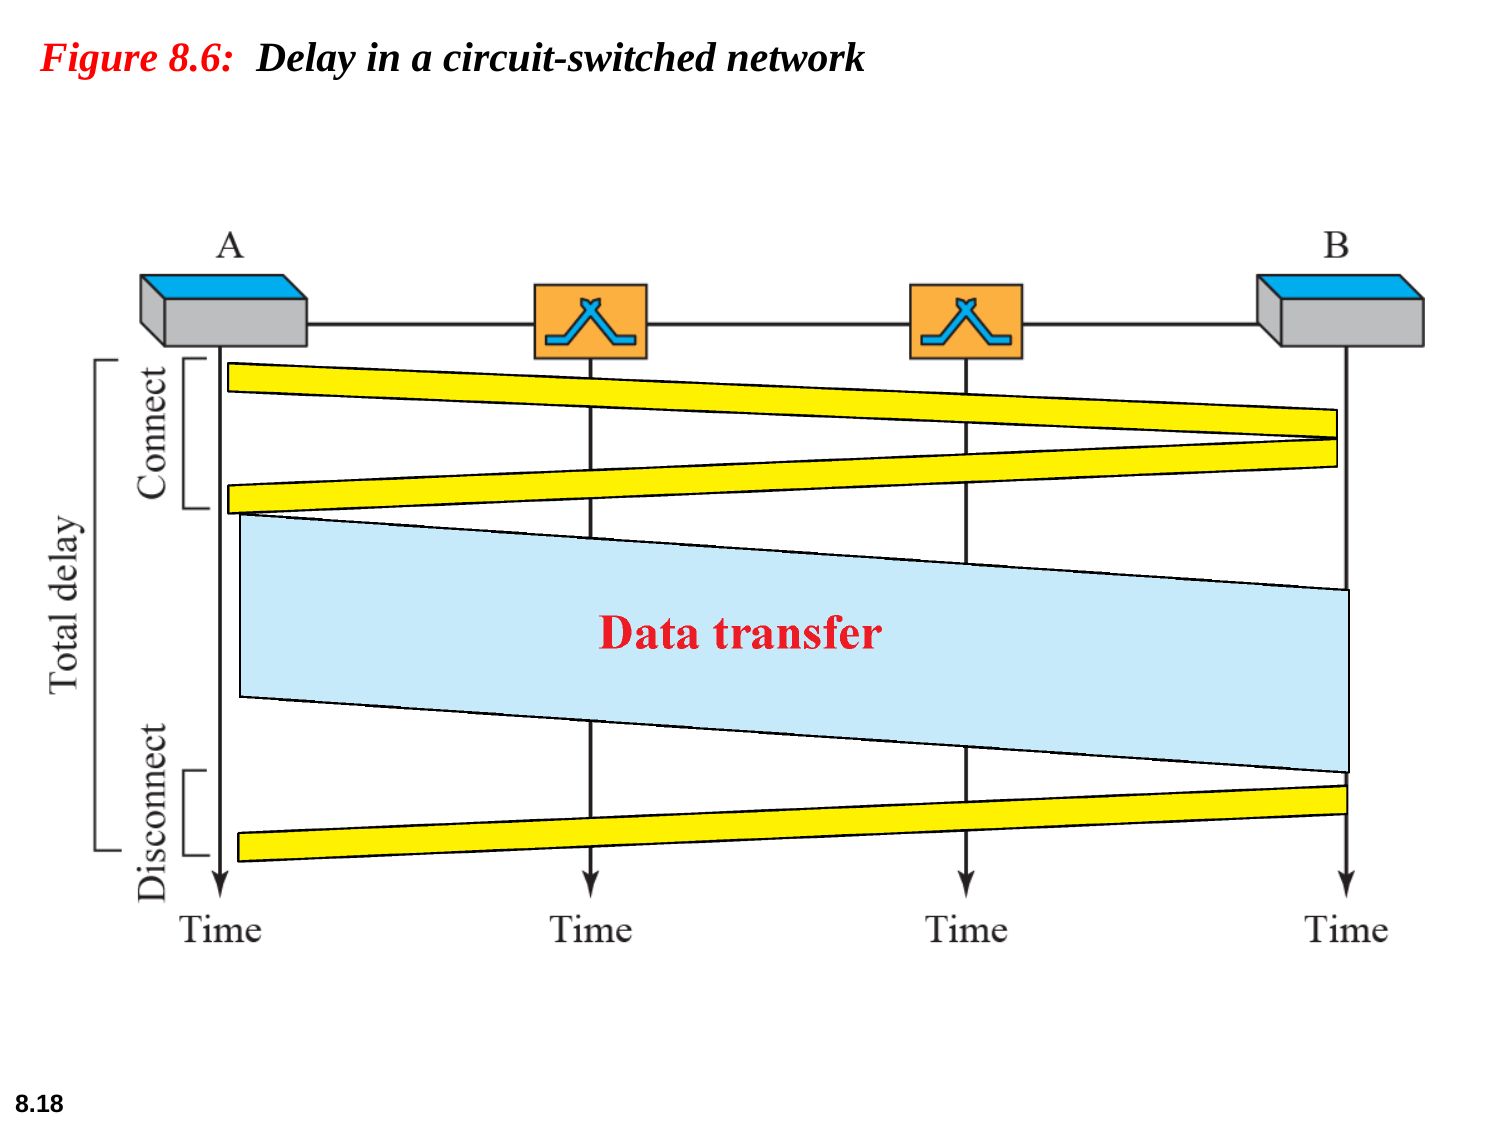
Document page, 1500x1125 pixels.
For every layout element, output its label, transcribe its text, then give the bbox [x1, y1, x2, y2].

text_box 8.‹#› [0, 1049, 313, 1125]
picture [43, 224, 1426, 956]
text_box Figure 8.6: Delay in a circuit-switched network [24, 22, 1363, 87]
